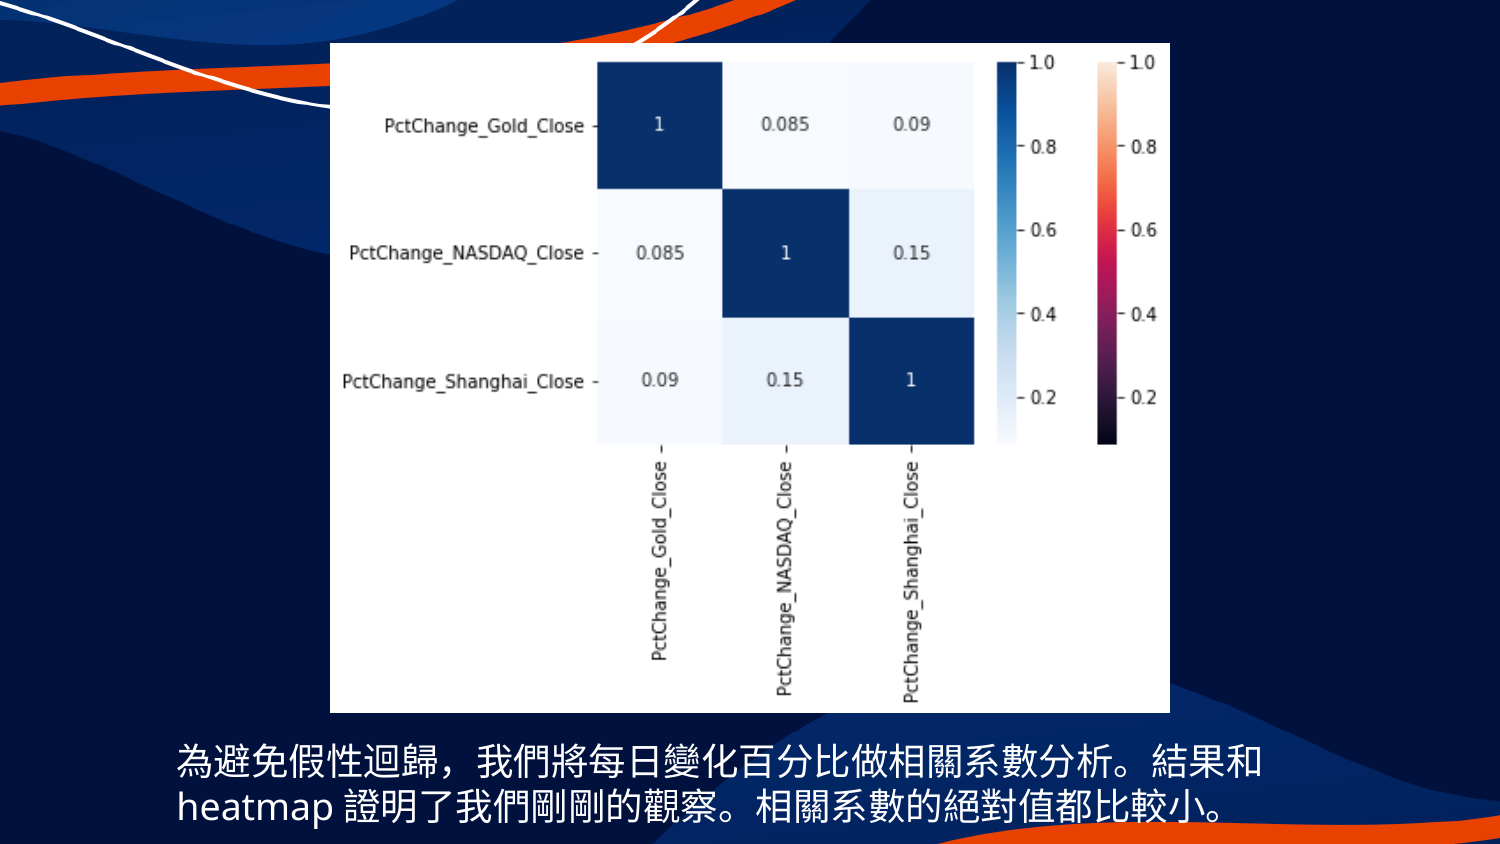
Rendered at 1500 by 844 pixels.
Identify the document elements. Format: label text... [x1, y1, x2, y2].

picture [0, 0, 1500, 844]
slide_number [1059, 782, 1397, 827]
text_box 為避免假性迴歸，我們將每日變化百分比做相關系數分析。結果和heatmap證明了我們剛剛的觀察。相關系數的絕對值都比較小。 [161, 730, 1339, 836]
